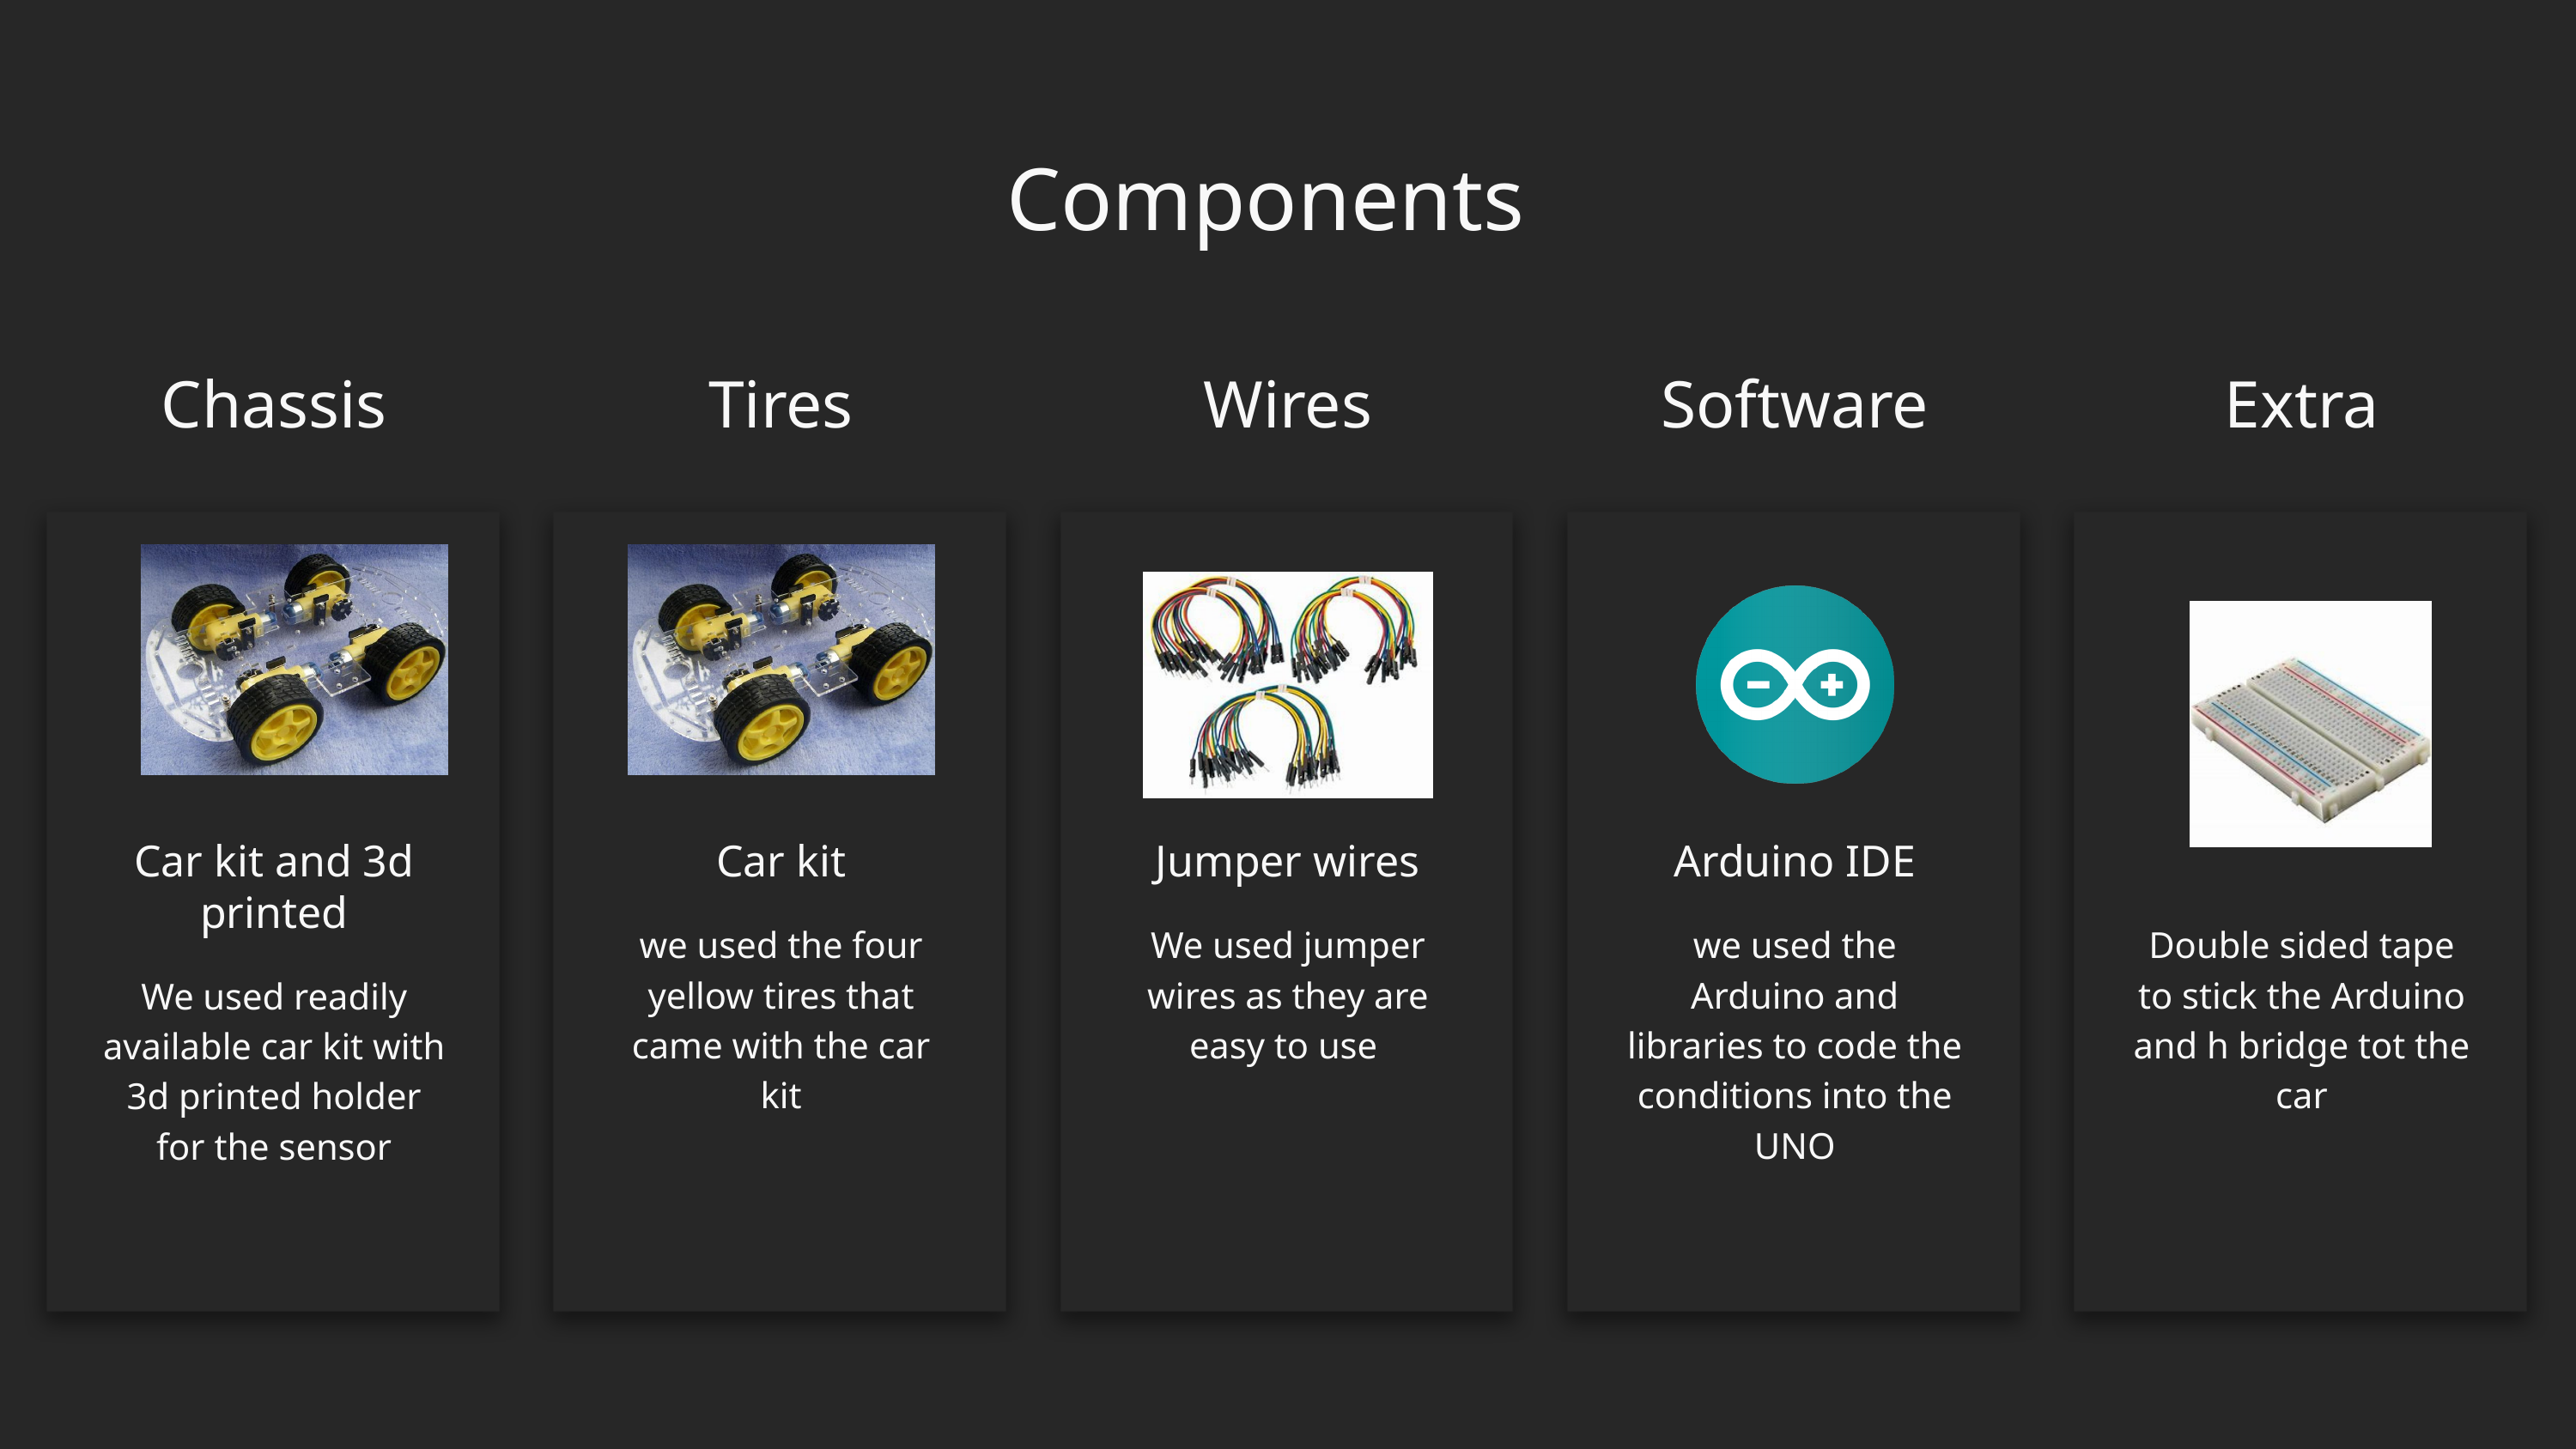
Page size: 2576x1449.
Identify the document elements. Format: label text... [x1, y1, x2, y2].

picture [23, 497, 526, 1345]
picture [2050, 497, 2553, 1345]
text_box Extra [2128, 363, 2476, 441]
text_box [100, 834, 448, 1167]
picture [1544, 497, 2046, 1345]
text_box Software [1544, 363, 2045, 441]
text_box Wires [1115, 363, 1461, 441]
picture [1036, 497, 1539, 1345]
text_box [1114, 834, 1461, 1064]
text_box Components [422, 144, 2154, 248]
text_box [2128, 834, 2476, 1066]
picture [530, 497, 1032, 1345]
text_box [607, 834, 955, 1064]
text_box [1621, 834, 1969, 1117]
text_box Chassis [100, 363, 447, 441]
text_box Tires [607, 363, 955, 441]
